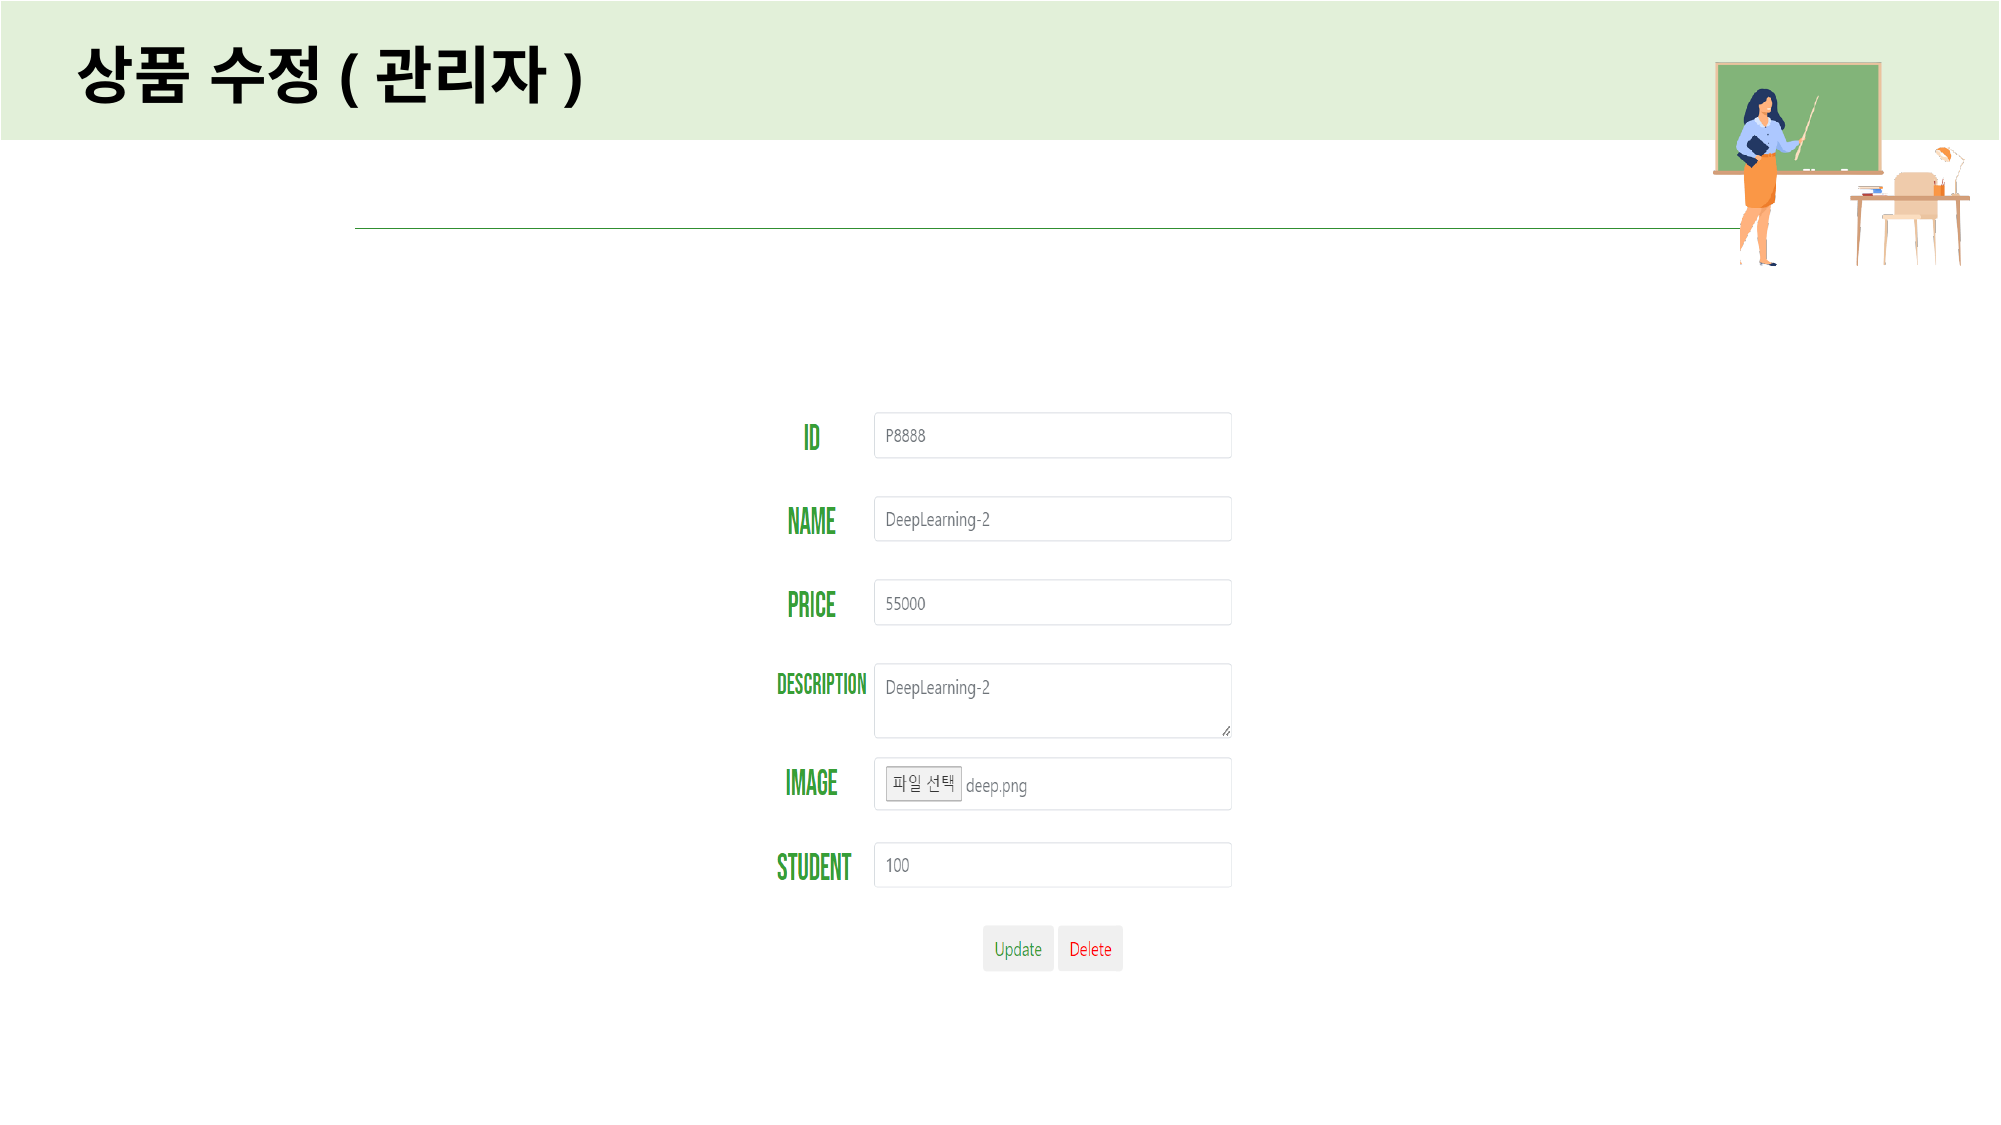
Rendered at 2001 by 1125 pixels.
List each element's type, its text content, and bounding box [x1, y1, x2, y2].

text_box 상품 수정(관리자) [62, 29, 650, 119]
picture [355, 8, 2001, 1096]
